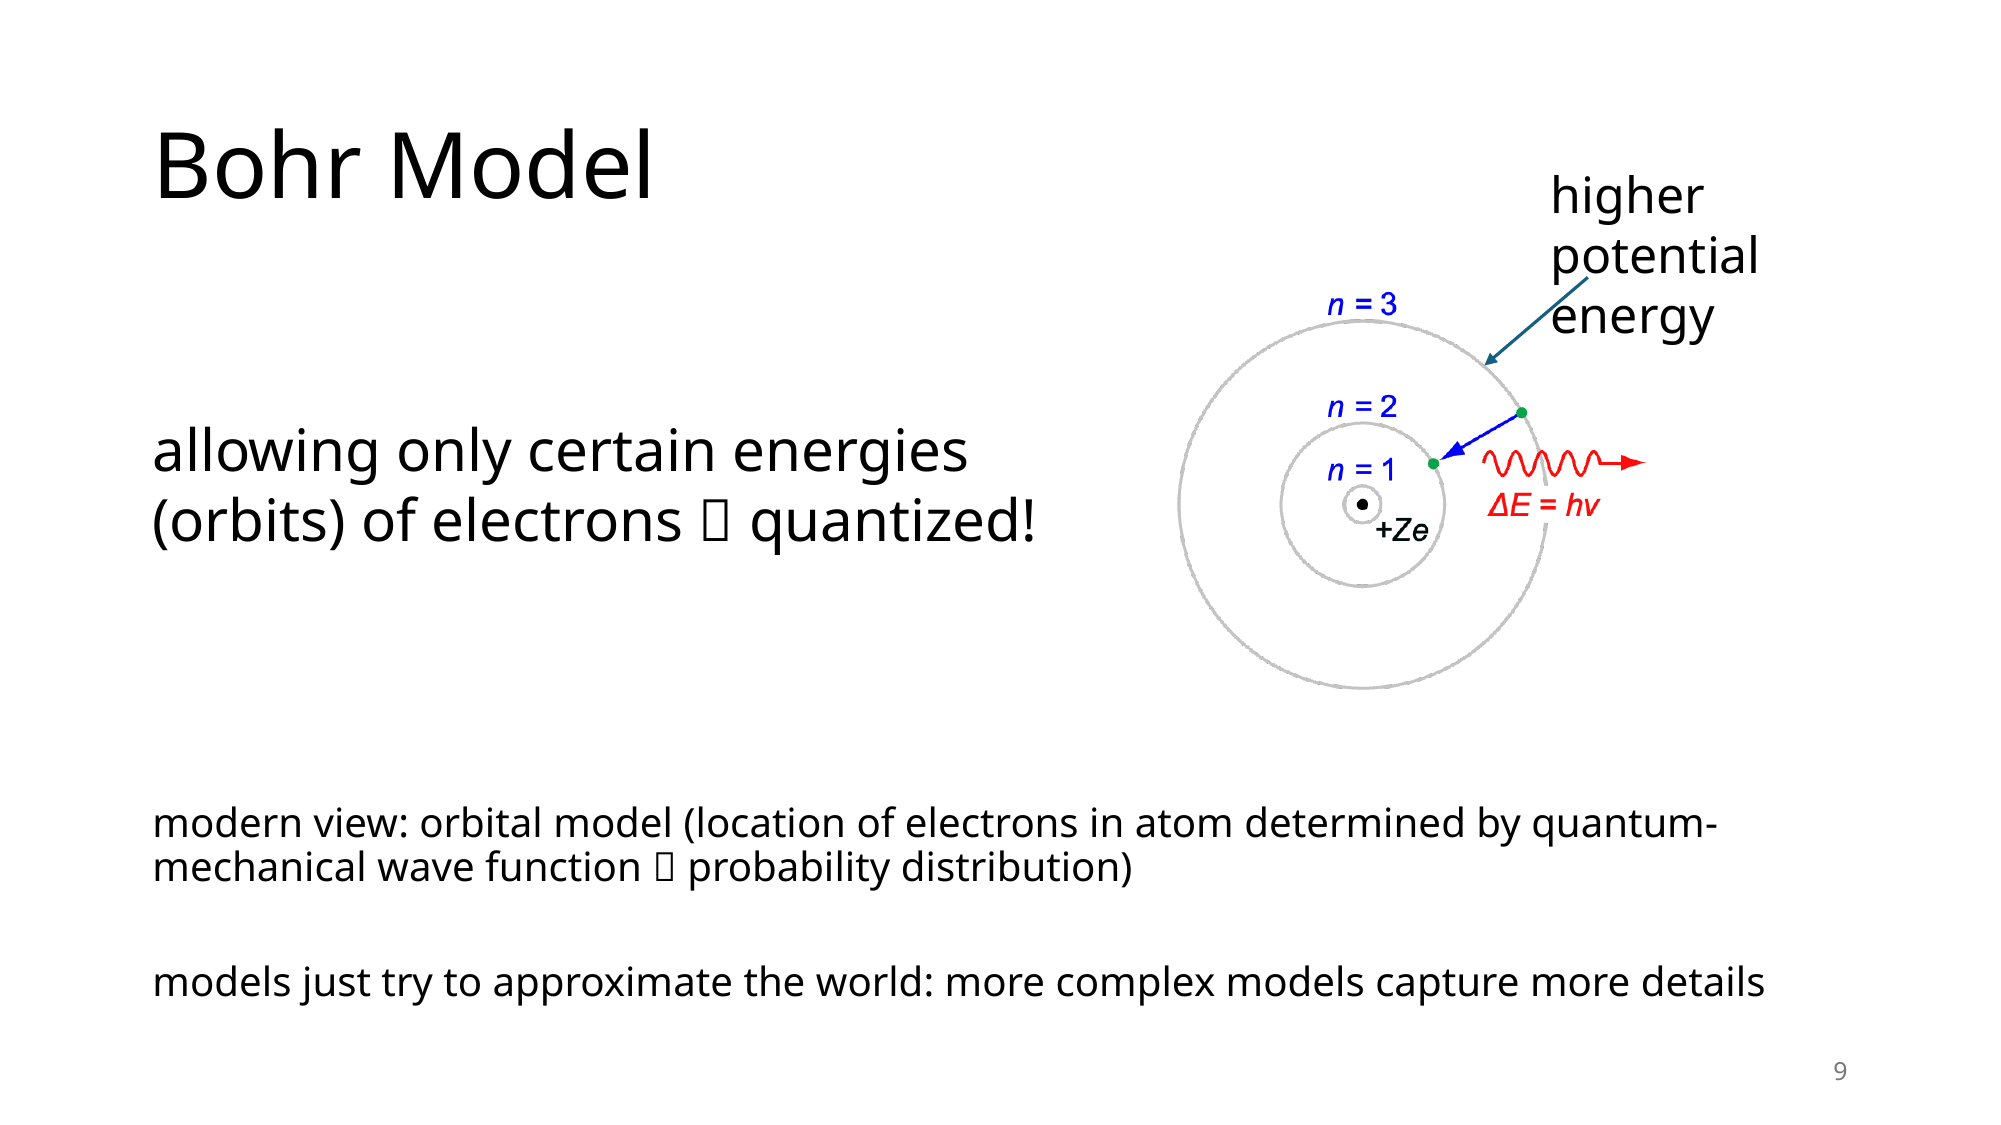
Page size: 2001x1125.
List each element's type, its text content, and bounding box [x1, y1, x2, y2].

title Bohr Model [137, 59, 1863, 278]
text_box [1483, 276, 1589, 366]
text_box allowing only certain energies (orbits) of electrons  quantized! [137, 405, 1138, 561]
picture [1170, 276, 1655, 699]
text_box higher potential energy [1536, 155, 1923, 351]
slide_number 9 [1412, 1042, 1863, 1103]
list modern view: orbital model (location of electrons in atom determined by quantum-mechanical wave function  probability distribution) models just try to approximate the world: more complex models capture more details [137, 795, 1863, 1014]
